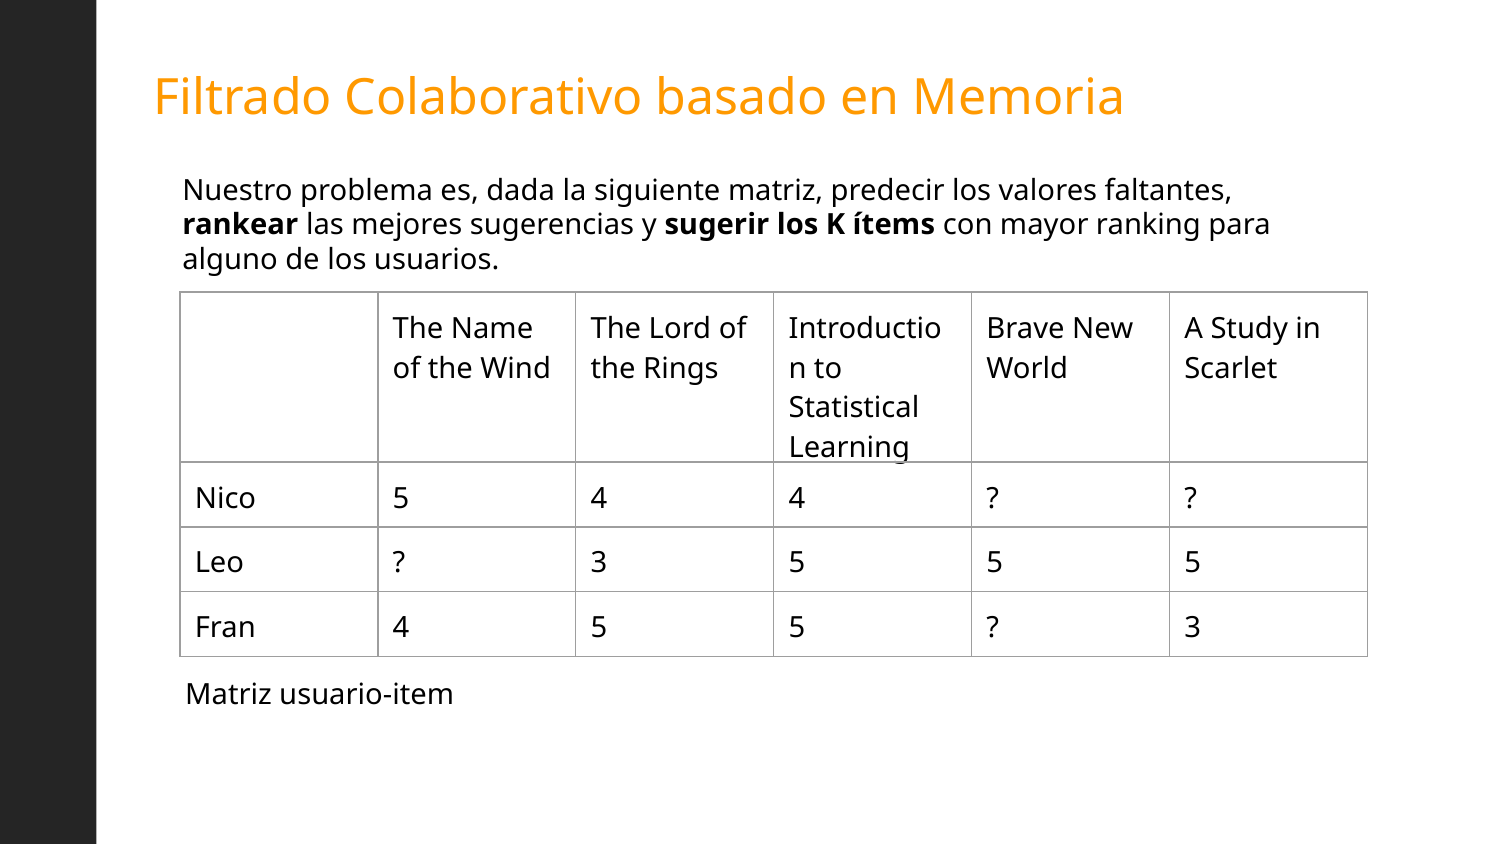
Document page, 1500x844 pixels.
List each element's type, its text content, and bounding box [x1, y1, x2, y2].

table_cell 5 [379, 463, 575, 526]
table_header A Study in Scarlet [1170, 293, 1367, 461]
table_cell Fran [181, 592, 377, 656]
table_cell 3 [1170, 592, 1367, 656]
title Filtrado Colaborativo basado en Memoria [138, 26, 1357, 164]
table_header The Name of the Wind [379, 293, 575, 461]
table_cell 5 [576, 592, 773, 656]
table_cell ? [379, 528, 575, 591]
table_header Brave New World [972, 293, 1169, 461]
table_cell 3 [576, 528, 773, 591]
table_cell 4 [774, 463, 971, 526]
table_cell 5 [774, 528, 971, 591]
table_header [181, 293, 377, 461]
table_header The Lord of the Rings [576, 293, 773, 461]
text_box Matriz usuario-item [170, 660, 663, 726]
table_cell 5 [1170, 528, 1367, 591]
table_cell Nico [181, 463, 377, 526]
table_cell ? [1170, 463, 1367, 526]
table_header Introduction to Statistical Learning [774, 293, 971, 461]
table_cell 4 [576, 463, 773, 526]
table_cell ? [972, 463, 1169, 526]
table_cell Leo [181, 528, 377, 591]
table_cell 5 [774, 592, 971, 656]
text_box Nuestro problema es, dada la siguiente matriz, predecir los valores faltantes, rankear las mejores sugerencias y sugerir los K ítems con mayor ranking para alguno de los usuarios. [167, 155, 1361, 326]
table_cell 5 [972, 528, 1169, 591]
table_cell ? [972, 592, 1169, 656]
table_cell 4 [379, 592, 575, 656]
